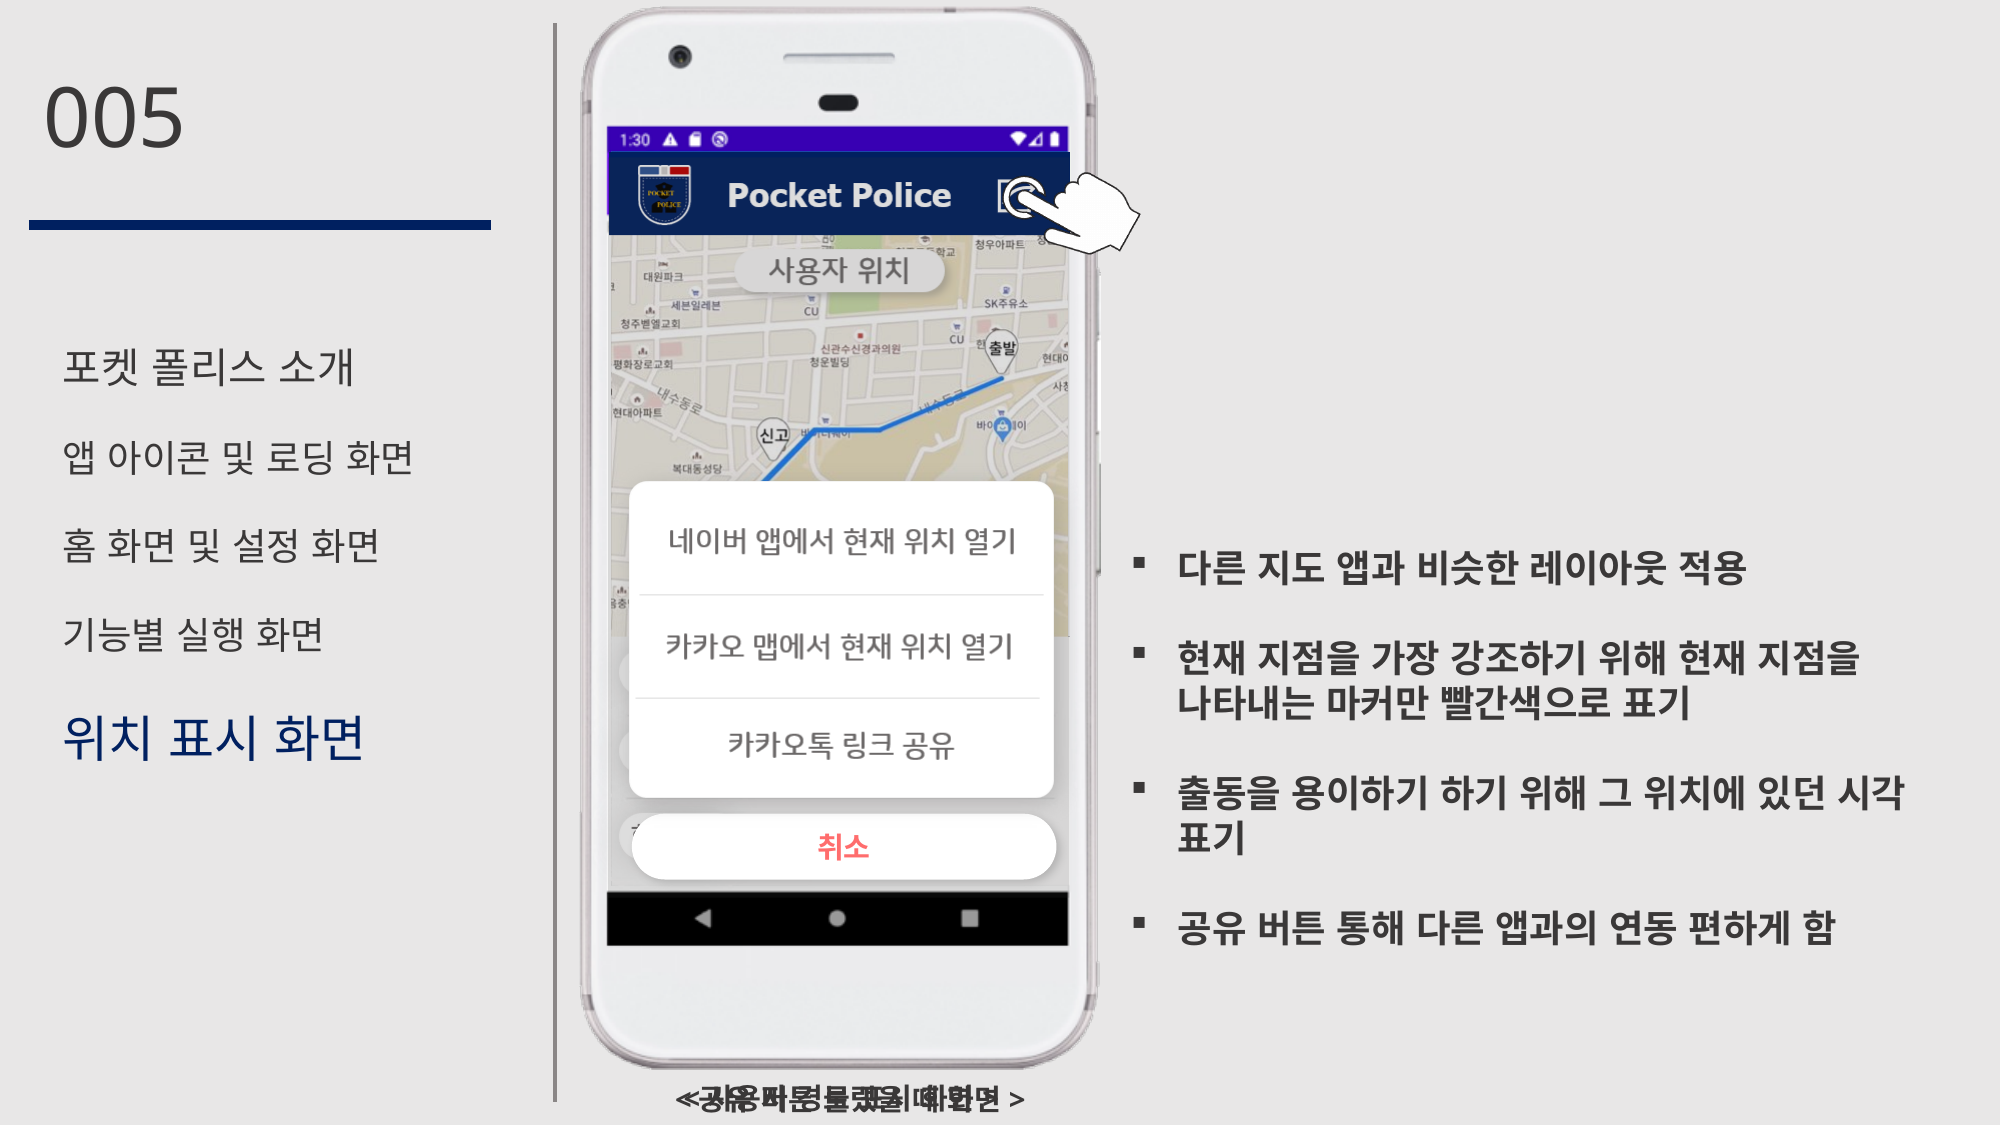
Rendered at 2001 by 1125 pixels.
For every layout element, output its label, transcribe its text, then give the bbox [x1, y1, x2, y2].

text_box <사용자 경로 표시 화면> [580, 1072, 1102, 1123]
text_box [608, 460, 1084, 880]
text_box <공유 버튼 눌렀을 때 화면> [589, 1074, 1112, 1124]
title 005 [28, 66, 288, 175]
picture [579, 6, 1172, 1070]
list 포켓 폴리스 소개 앱 아이콘 및 로딩 화면 홈 화면 및 설정 화면 기능별 실행 화면 위치 표시 화면 [48, 309, 553, 779]
text_box 다른 지도 앱과 비슷한 레이아웃 적용 현재 지점을 가장 강조하기 위해 현재 지점을 나타내는 마커만 빨간색으로 표기 출동을 용이하기 하기 위해 그 위치에 있던 시각 표기 공유 버튼 통해 다른 앱과의 연동 편하게 함 [1115, 537, 1928, 957]
